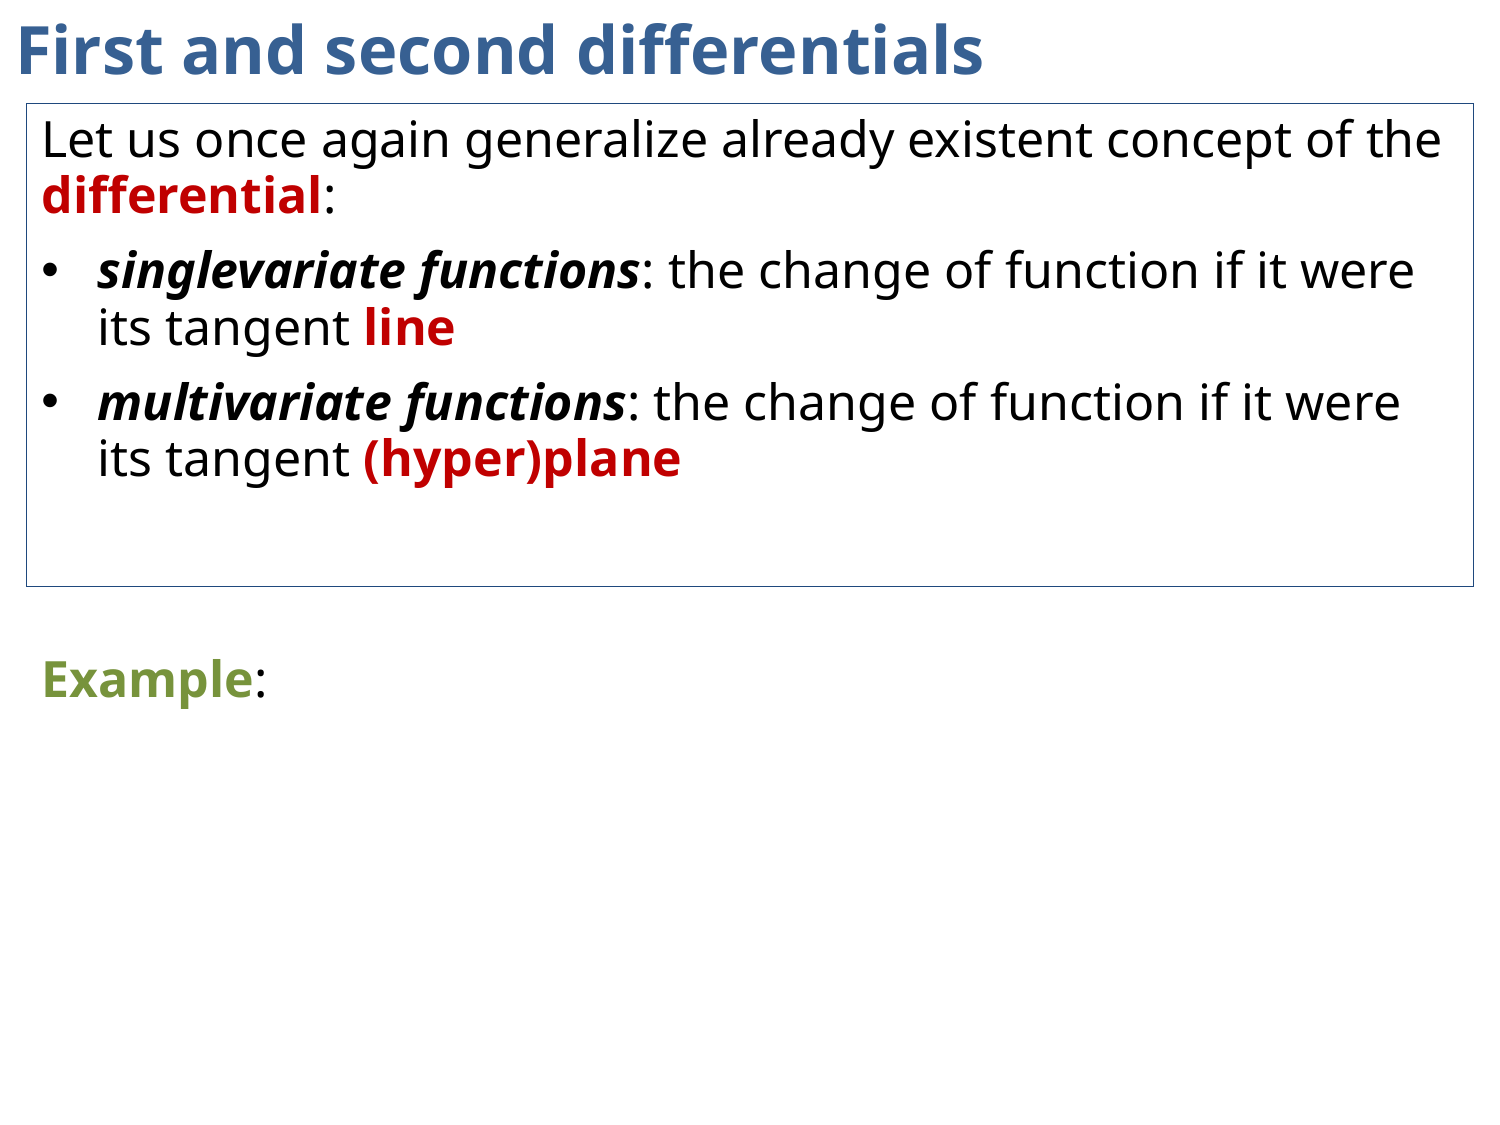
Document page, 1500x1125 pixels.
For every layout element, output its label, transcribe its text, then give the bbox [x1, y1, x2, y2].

title First and second differentials [0, 0, 1500, 102]
